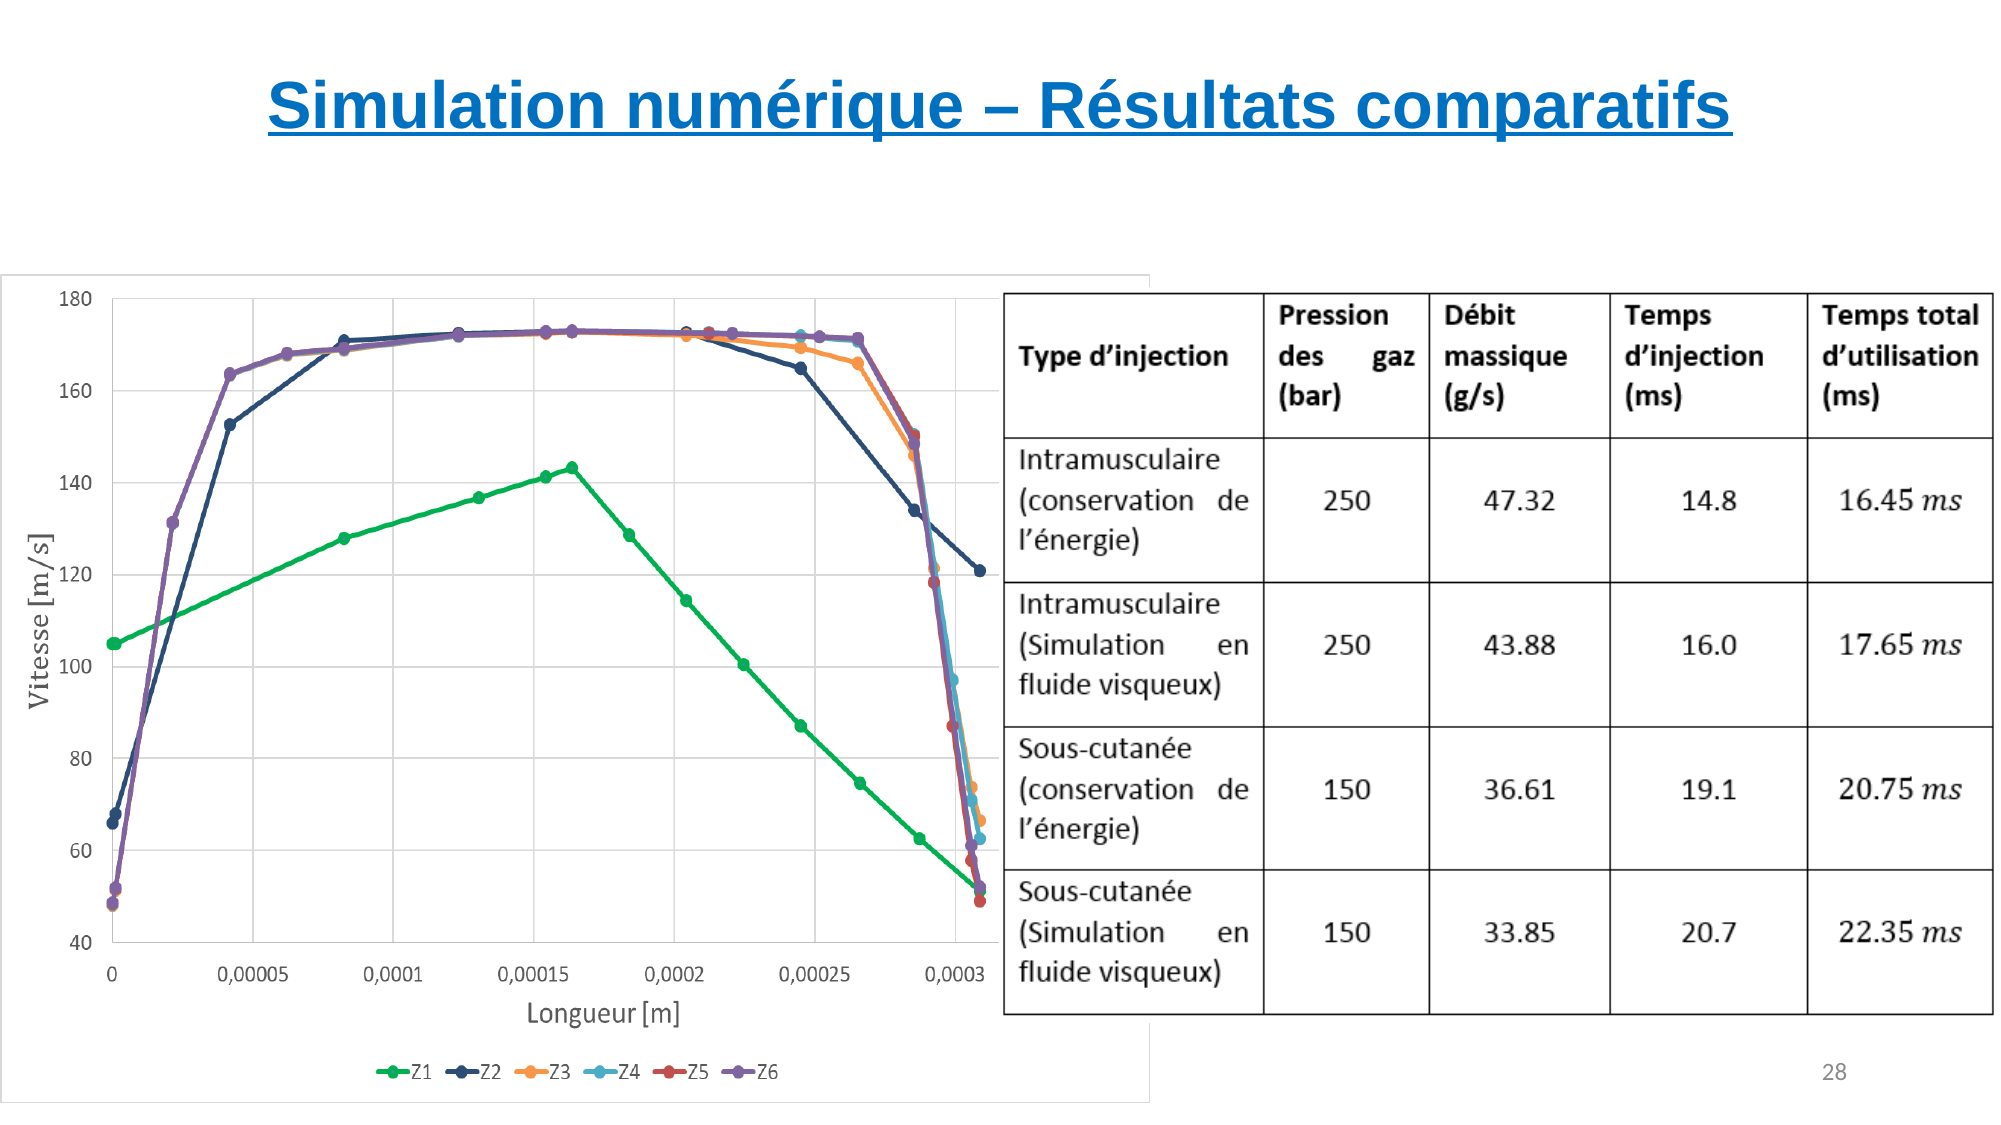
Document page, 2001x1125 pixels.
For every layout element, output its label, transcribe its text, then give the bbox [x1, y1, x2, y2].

text_box Simulation numérique – Résultats comparatifs [243, 54, 1757, 150]
picture [0, 274, 2000, 1103]
slide_number 28 [1412, 1042, 1863, 1103]
